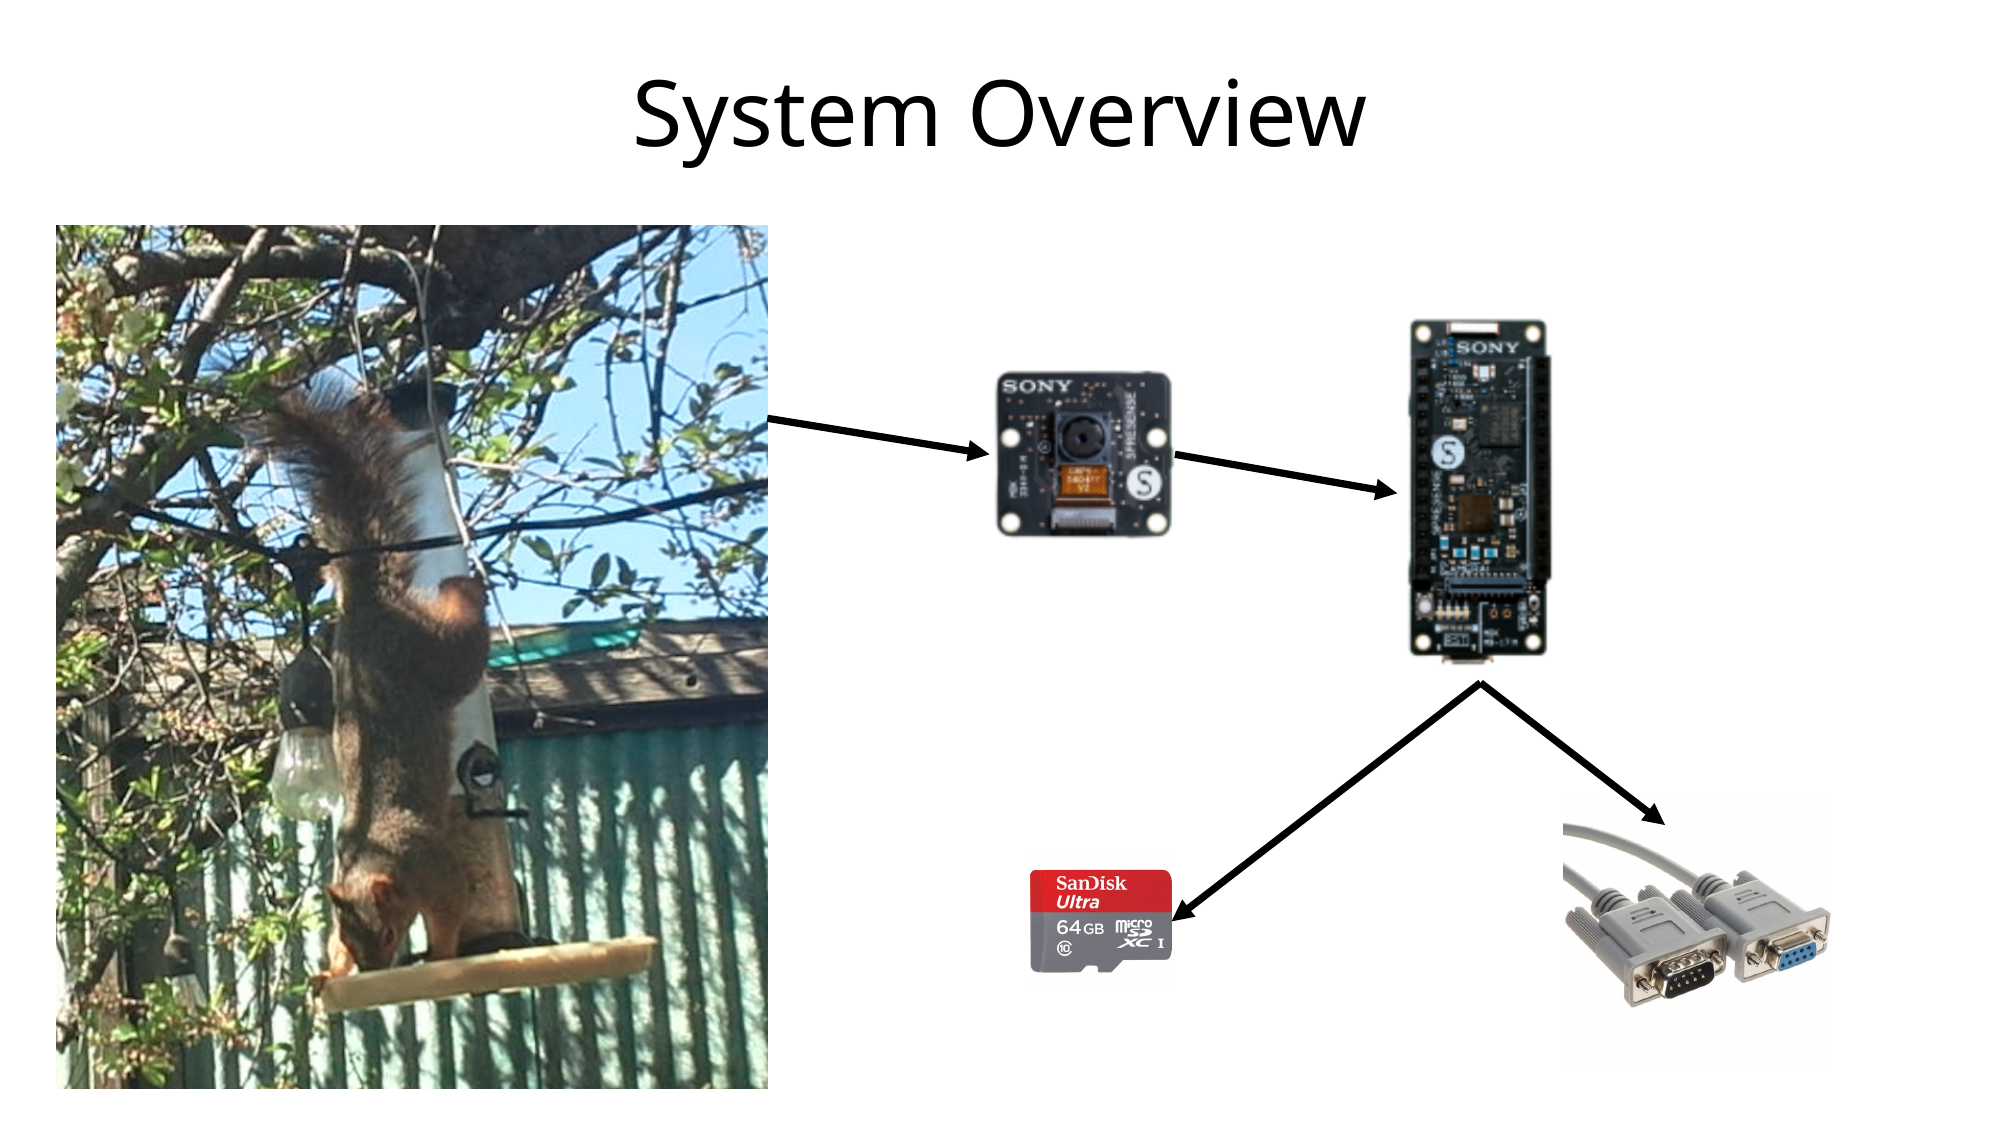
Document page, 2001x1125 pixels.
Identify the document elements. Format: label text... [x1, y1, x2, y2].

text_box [1174, 453, 1398, 494]
picture [988, 362, 1176, 547]
title System Overview [137, 8, 1863, 226]
picture [56, 225, 768, 1089]
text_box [1171, 682, 1482, 922]
picture [1563, 797, 1832, 1066]
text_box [766, 417, 991, 455]
picture [1029, 850, 1173, 993]
picture [1396, 303, 1565, 682]
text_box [1480, 682, 1666, 826]
